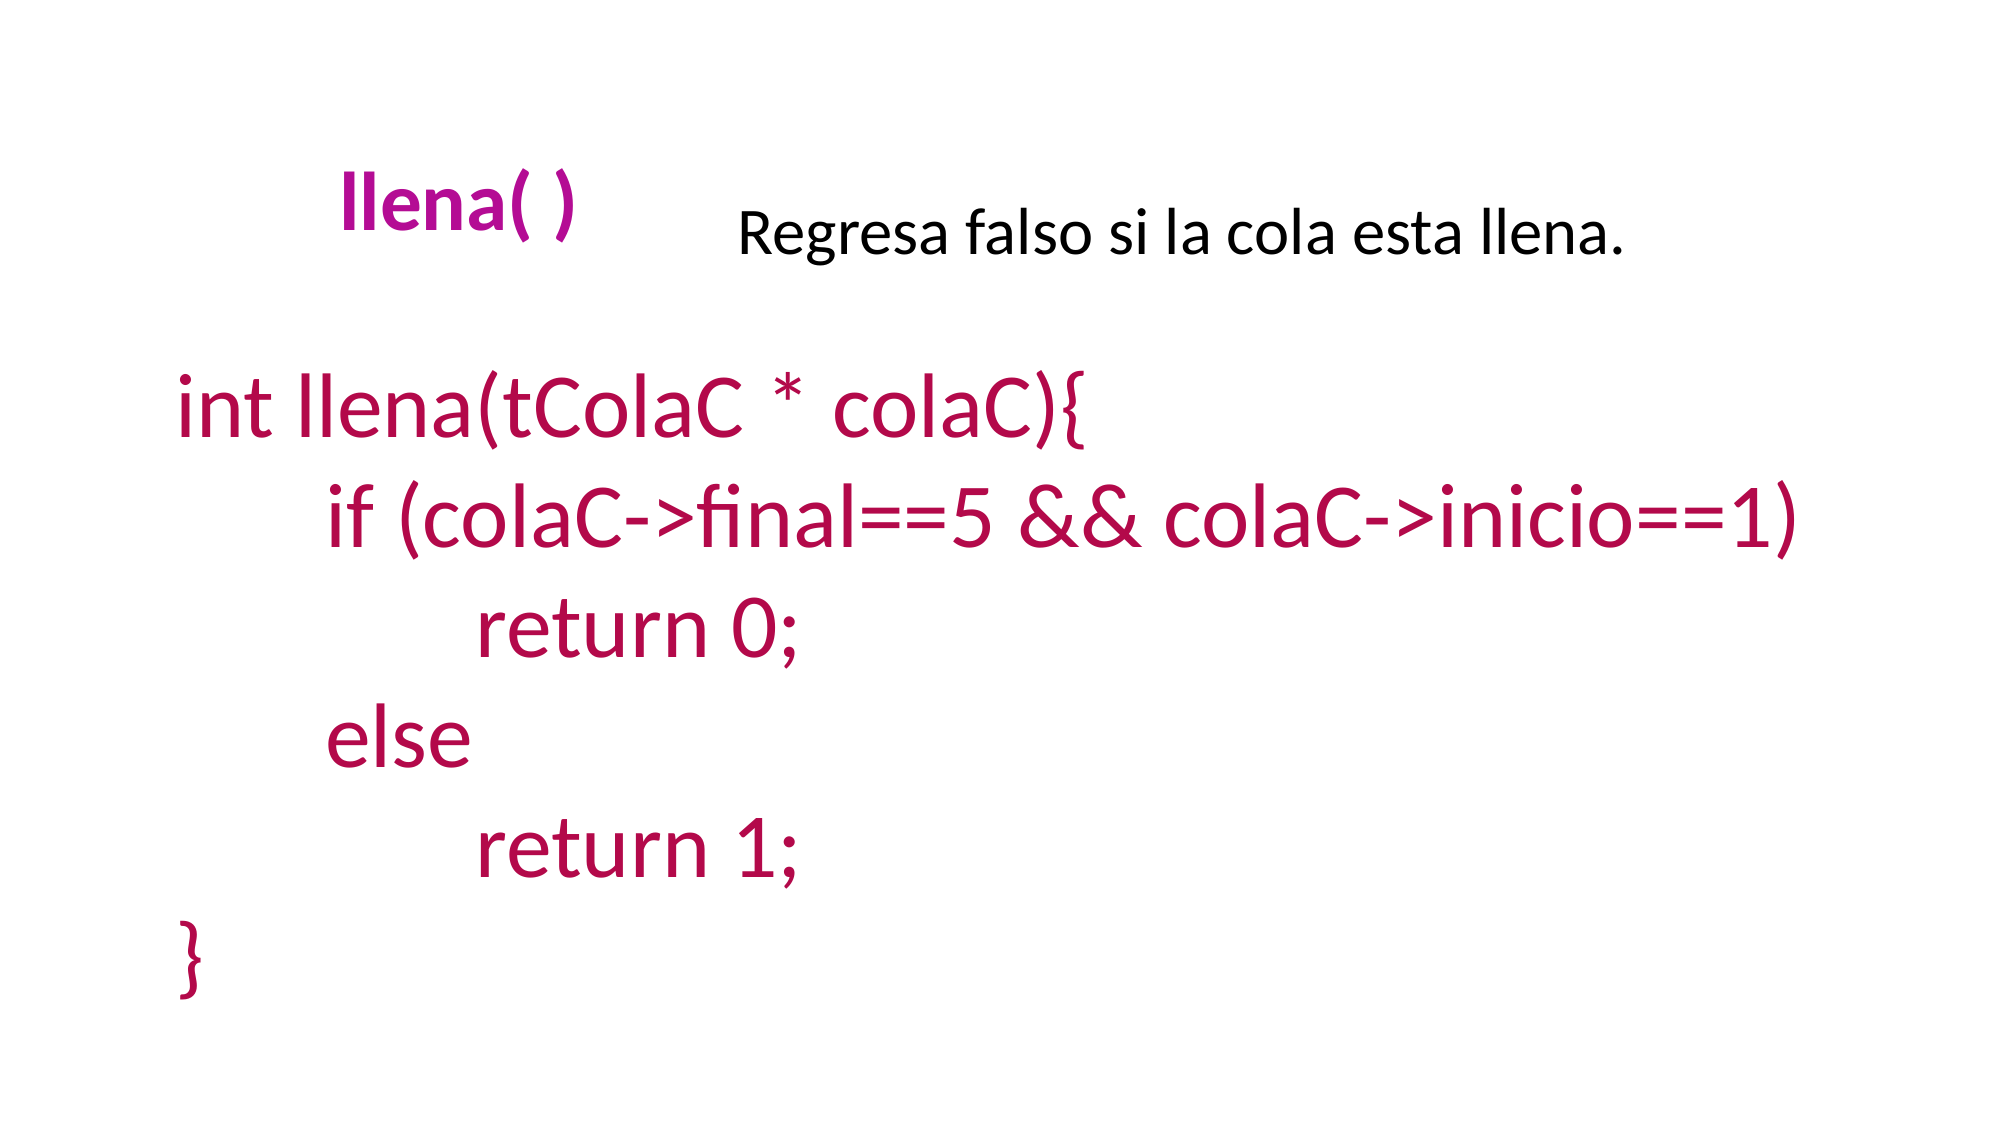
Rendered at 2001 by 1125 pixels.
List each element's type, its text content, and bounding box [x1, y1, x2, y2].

text_box llena( ) [215, 139, 702, 255]
text_box int llena(tColaC * colaC){ if (colaC->final==5 && colaC->inicio==1) return 0; else return 1; } [160, 338, 1840, 1013]
text_box Regresa falso si la cola esta llena. [722, 180, 1803, 275]
